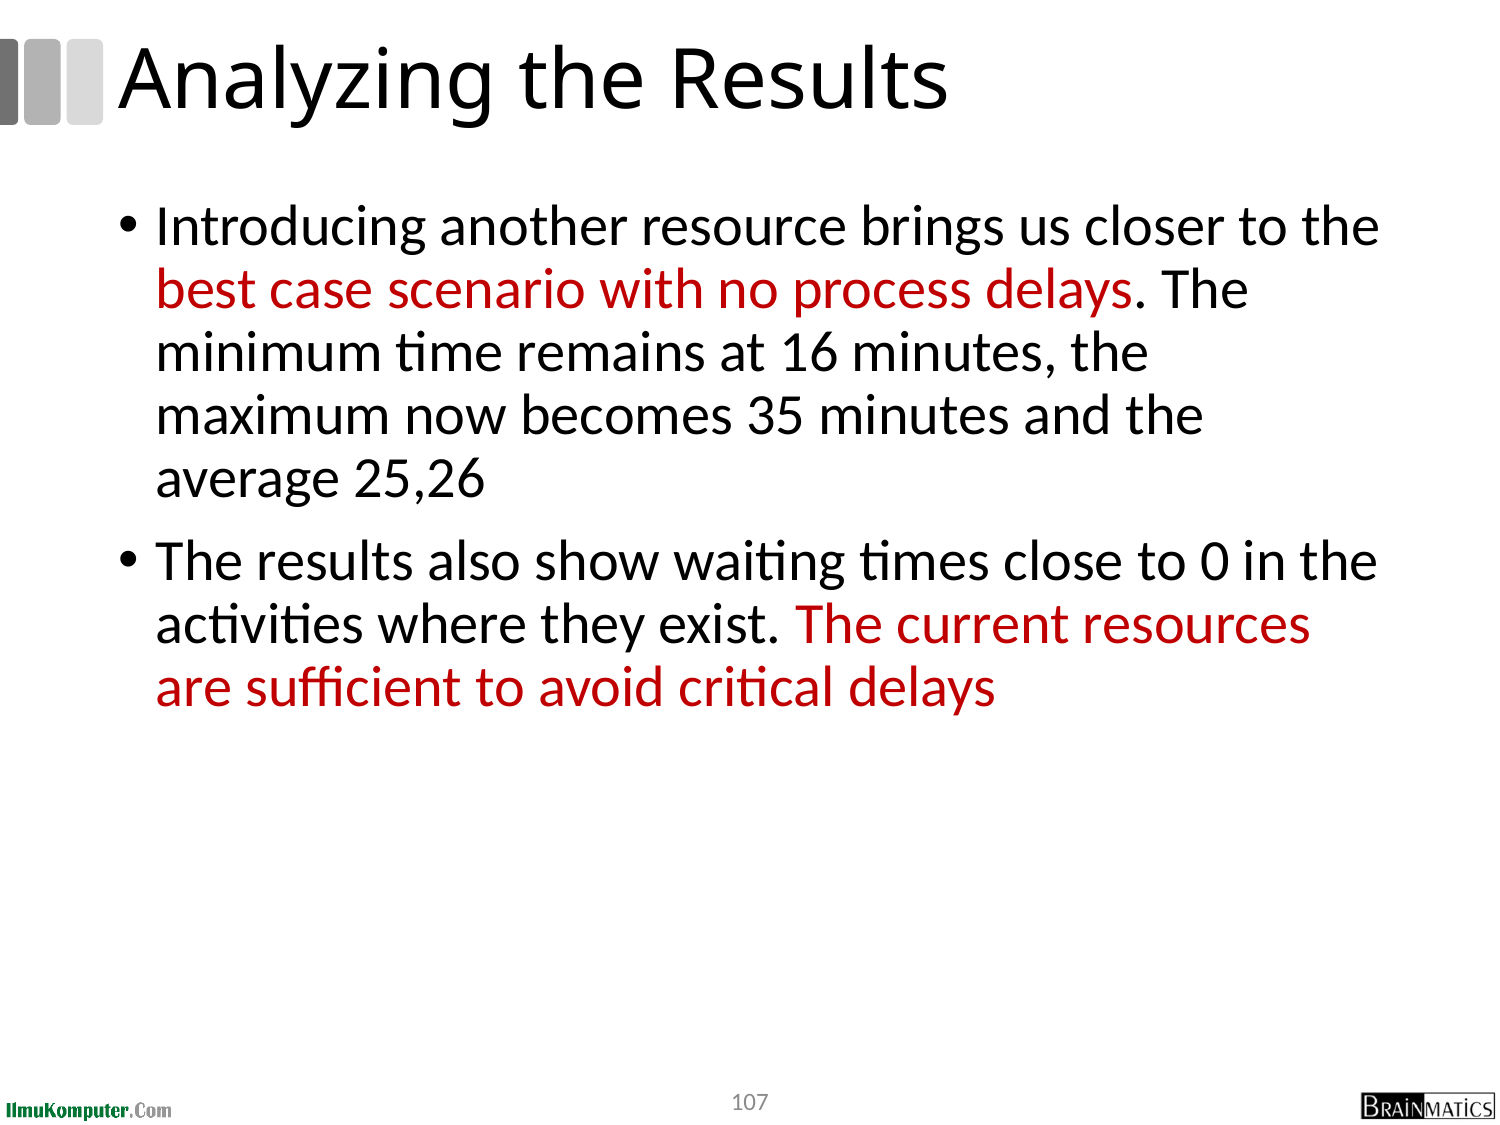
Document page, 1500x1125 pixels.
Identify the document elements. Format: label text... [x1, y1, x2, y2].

title Analyzing the Results [103, 24, 1498, 138]
list Introducing another resource brings us closer to the best case scenario with no process delays. The minimum time remains at 16 minutes, the maximum now becomes 35 minutes and the average 25,26 The results also show waiting times close to 0 in the activities where they exist. The current resources are sufficient to avoid critical delays [103, 187, 1397, 1063]
slide_number 107 [581, 1074, 919, 1125]
picture [1358, 1089, 1498, 1123]
picture [4, 1095, 173, 1125]
